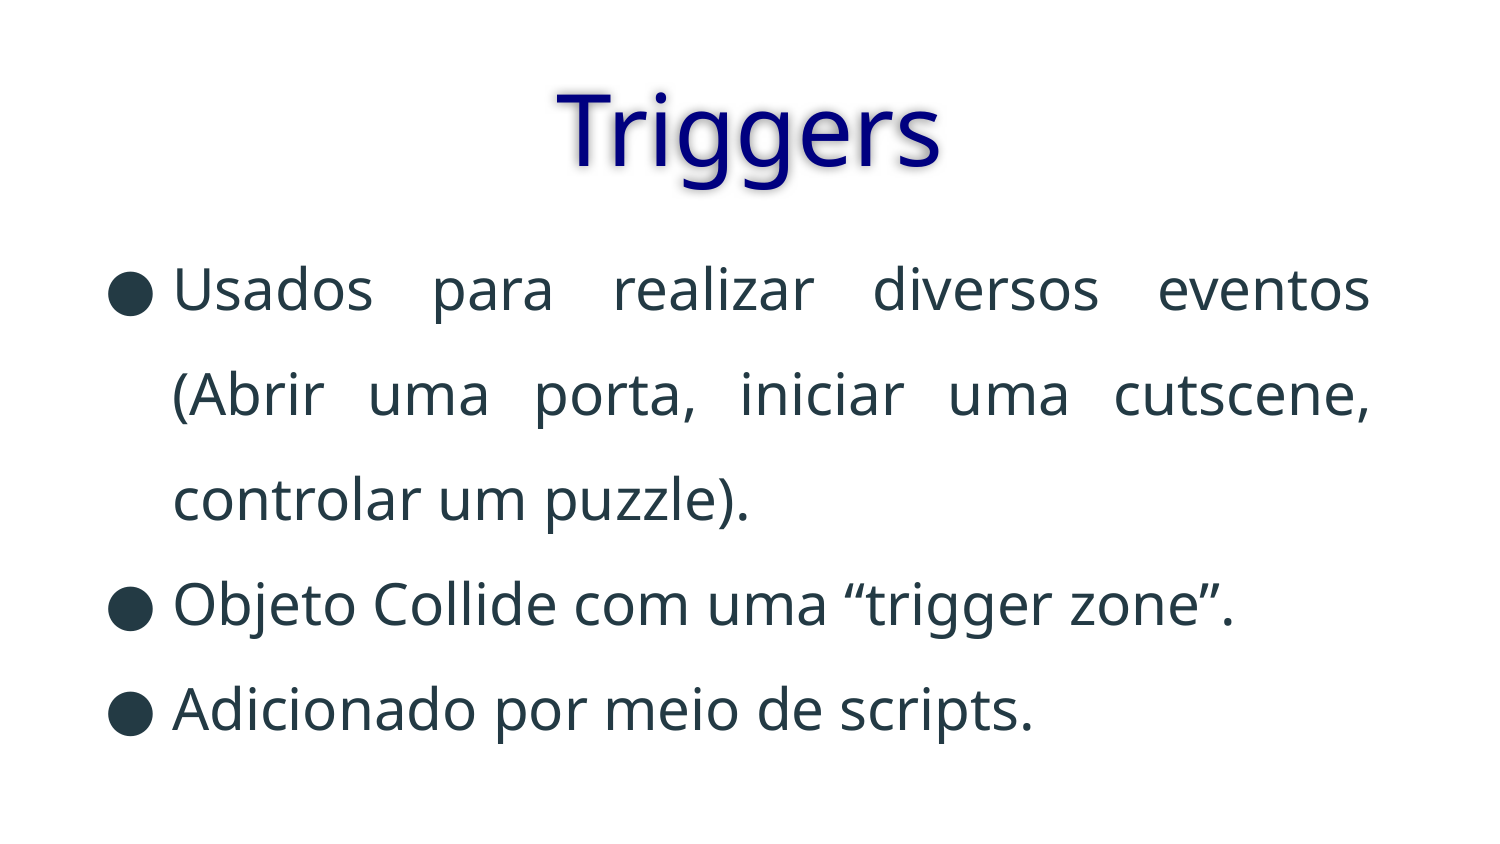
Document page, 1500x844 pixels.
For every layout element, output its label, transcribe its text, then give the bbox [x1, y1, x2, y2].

list Usados para realizar diversos eventos (Abrir uma porta, iniciar uma cutscene, controlar um puzzle). Objeto Collide com uma “trigger zone”. Adicionado por meio de scripts. [82, 212, 1387, 823]
title Triggers [41, 51, 1459, 203]
